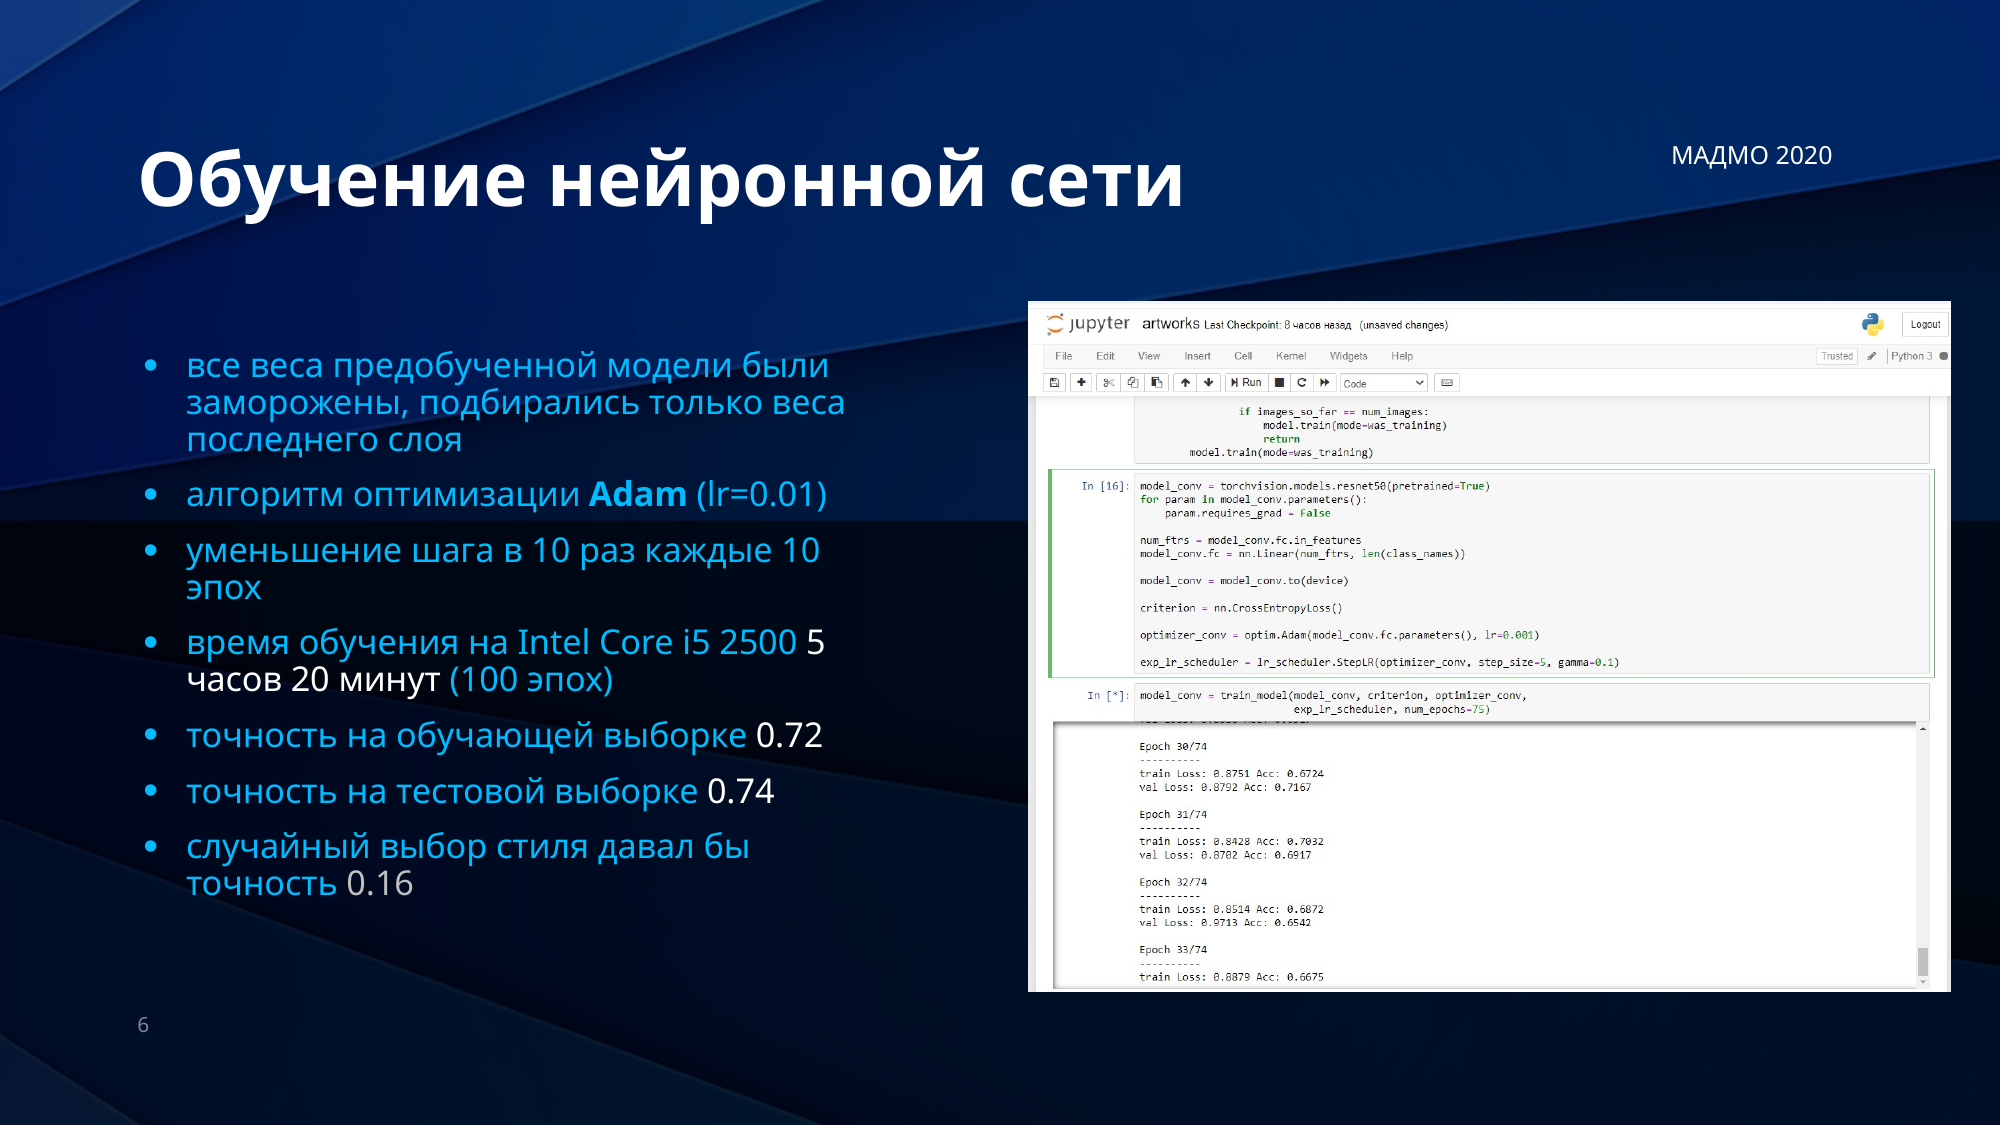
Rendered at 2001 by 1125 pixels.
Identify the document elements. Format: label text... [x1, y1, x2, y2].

picture [0, 0, 2000, 1125]
list все веса предобученной модели были заморожены, подбирались только веса последнего слоя алгоритм оптимизации Adam (lr=0.01) уменьшение шага в 10 раз каждые 10 эпох время обучения на Intel Core i5 2500 5 часов 20 минут (100 эпох) точность на обучающей выборке 0.72 точность на тестовой выборке 0.74 случайный выбор стиля давал бы точность 0.16 [137, 348, 858, 914]
text_box МАДМО 2020 [1656, 132, 1848, 177]
slide_number 6 [137, 1009, 213, 1041]
title Обучение нейронной сети [137, 132, 1385, 223]
